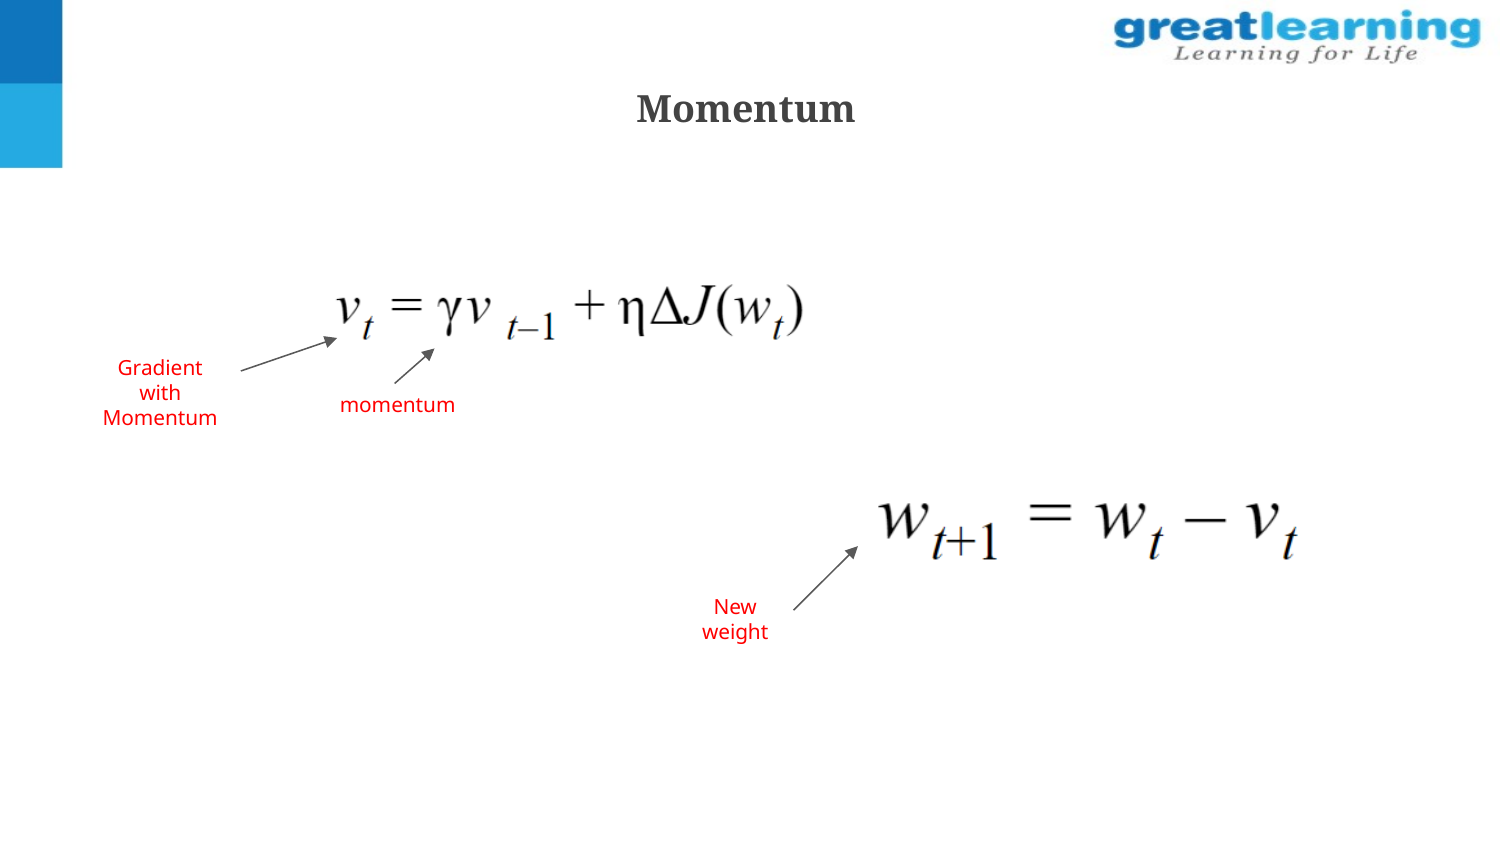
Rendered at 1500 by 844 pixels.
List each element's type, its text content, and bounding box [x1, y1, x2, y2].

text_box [240, 337, 338, 372]
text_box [793, 545, 859, 611]
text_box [394, 348, 435, 384]
text_box momentum [317, 376, 479, 441]
text_box Gradient with Momentum [79, 339, 241, 403]
text_box Momentum [151, 72, 1342, 143]
text_box New weight [676, 578, 794, 642]
picture [0, 0, 1500, 844]
